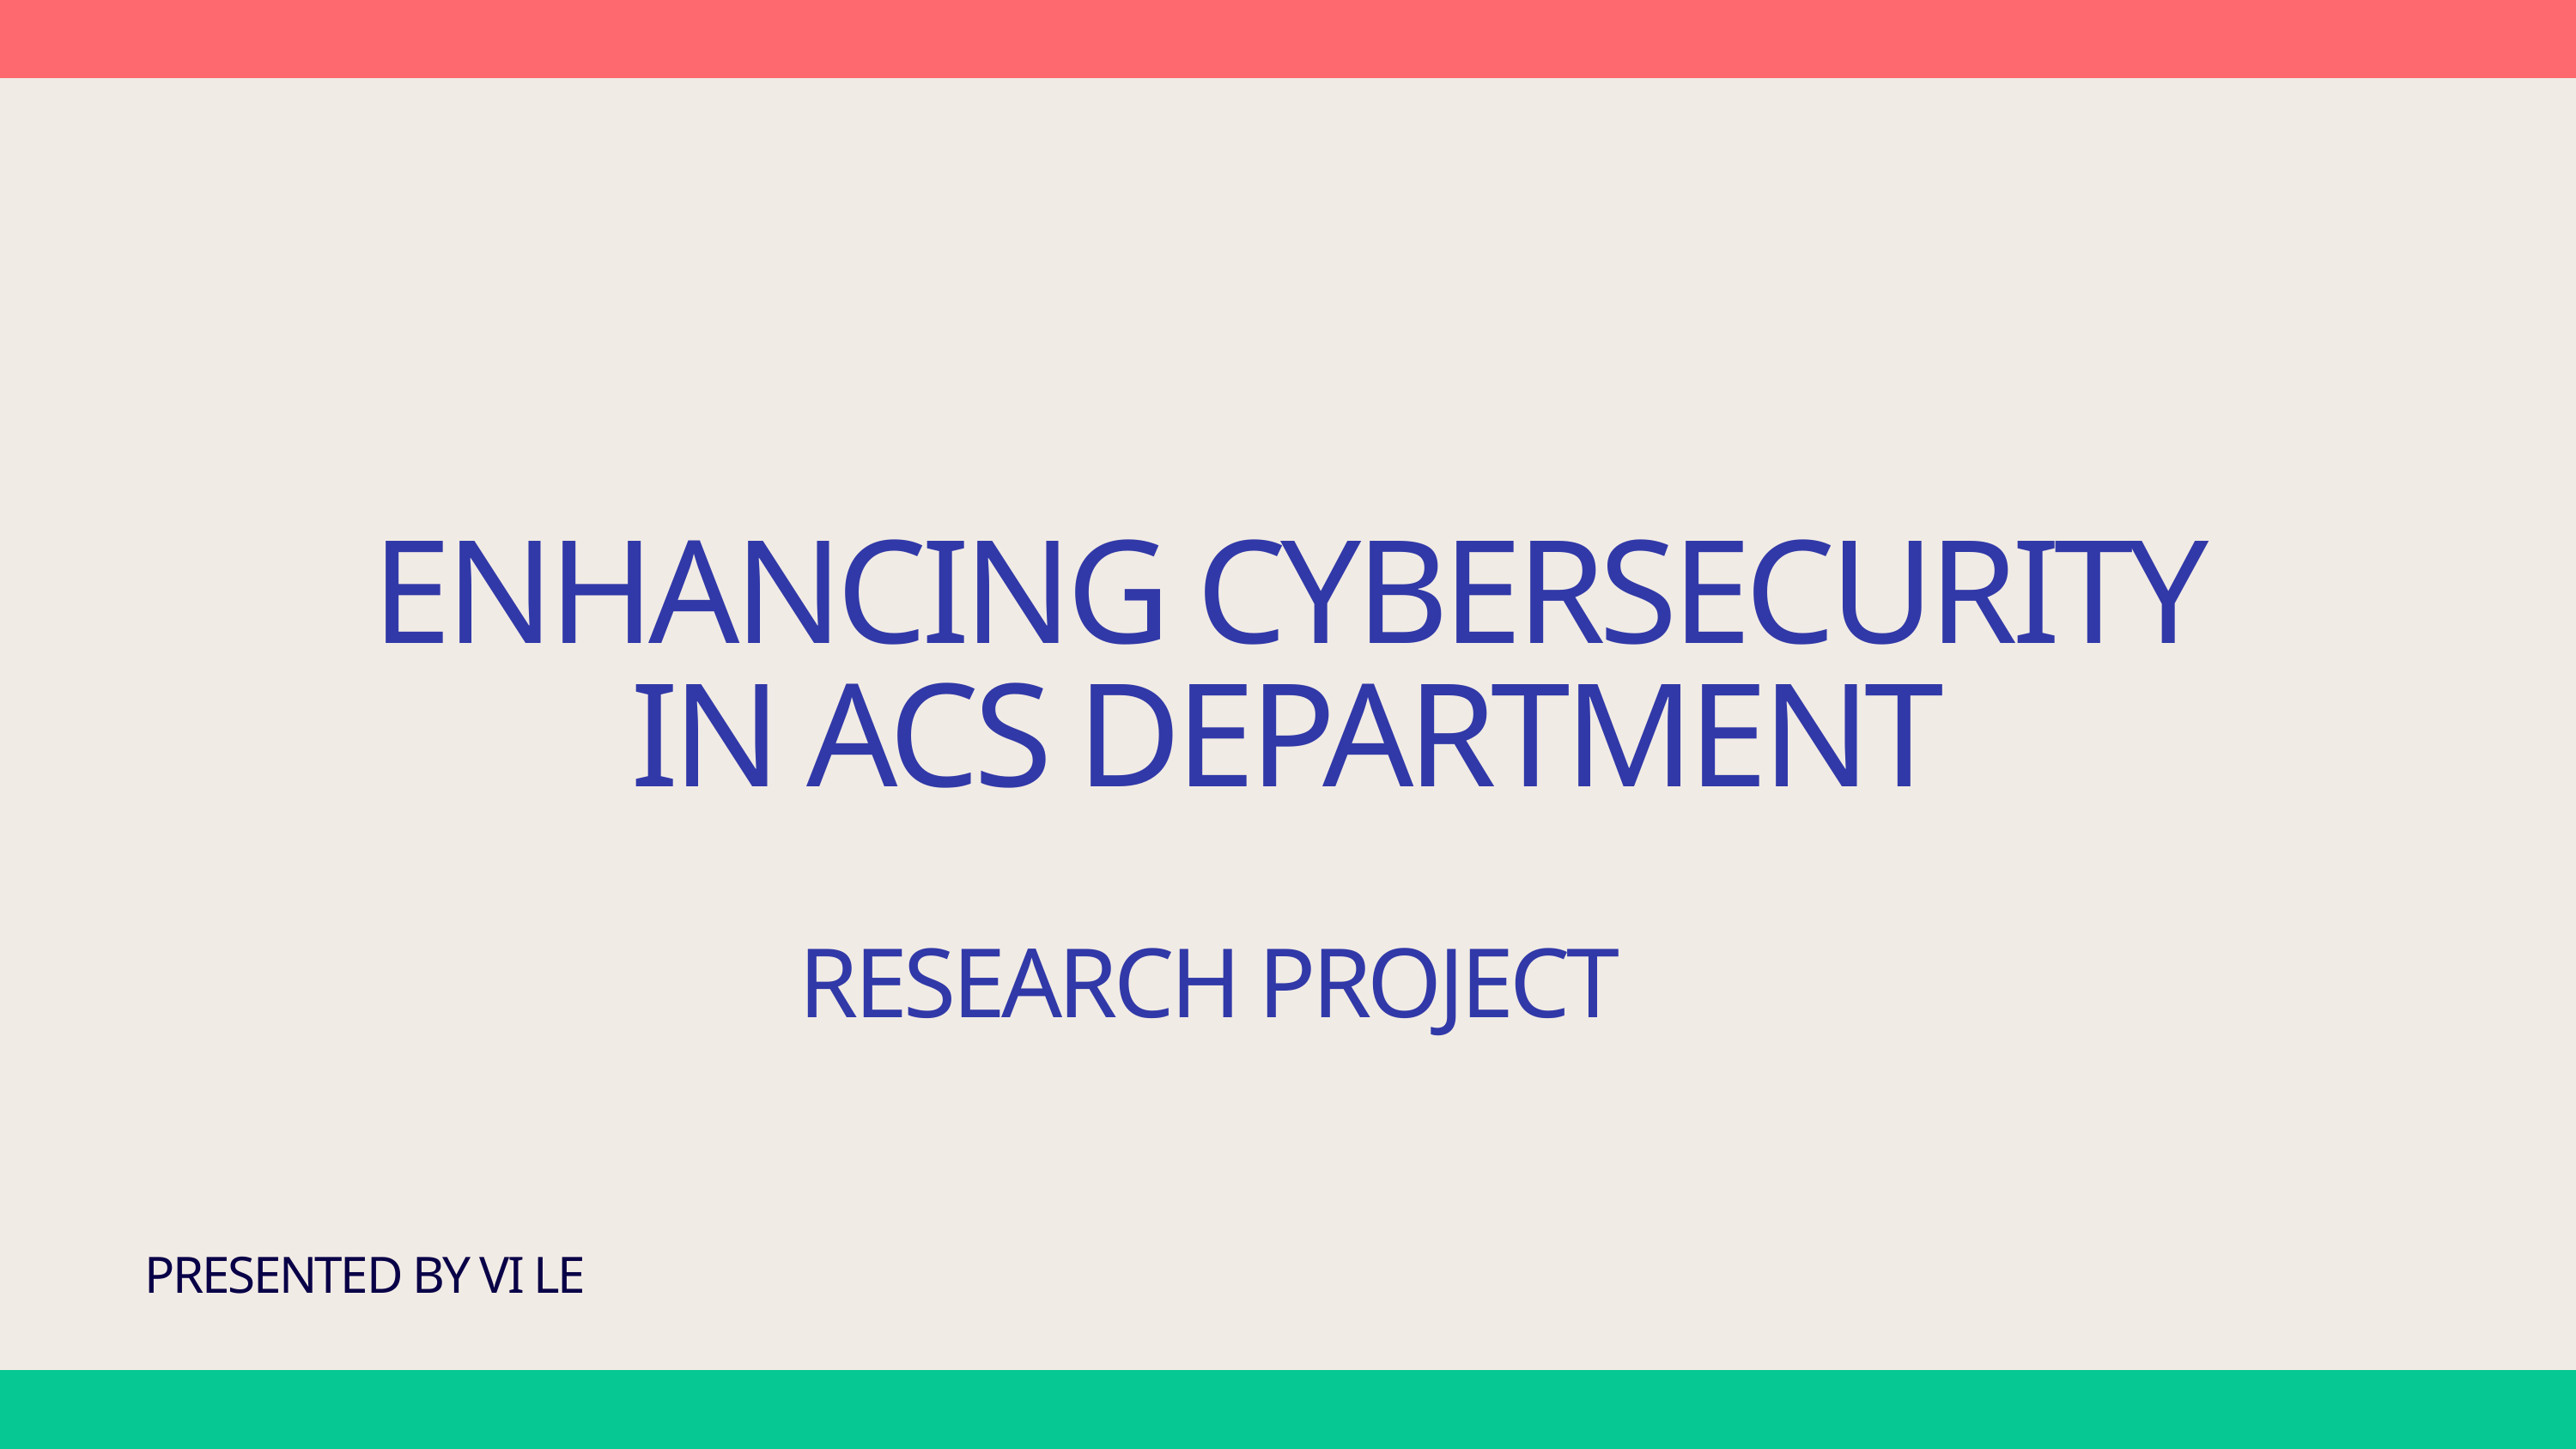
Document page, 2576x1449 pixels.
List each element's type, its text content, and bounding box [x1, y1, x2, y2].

text_box PRESENTED BY VI LE [144, 1247, 1357, 1304]
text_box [0, 1369, 2576, 1449]
text_box RESEARCH PROJECT [799, 935, 1656, 1037]
text_box ENHANCING CYBERSECURITY IN ACS DEPARTMENT [337, 529, 2239, 815]
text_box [0, 0, 2576, 79]
